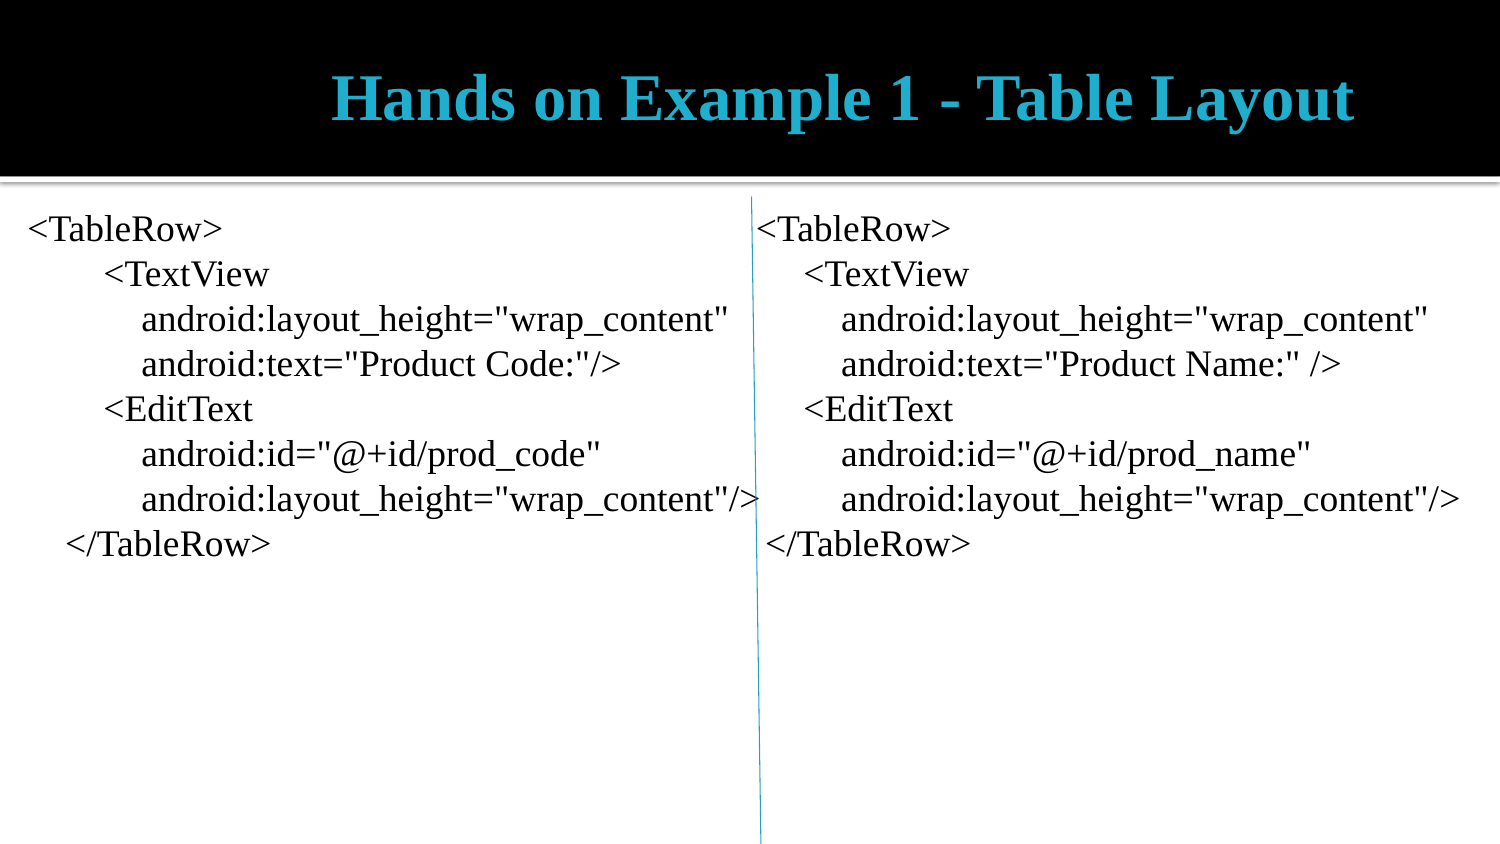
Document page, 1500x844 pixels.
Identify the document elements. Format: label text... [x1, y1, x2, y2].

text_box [751, 196, 761, 844]
text_box <TableRow> <TextView android:layout_height="wrap_content" android:text="Product Name:" /> <EditText android:id="@+id/prod_name" android:layout_height="wrap_content"/> </TableRow> [712, 196, 751, 572]
text_box <TableRow> <TextView android:layout_height="wrap_content" android:text="Product Code:"/> <EditText android:id="@+id/prod_code" android:layout_height="wrap_content"/> </TableRow> [12, 196, 712, 572]
text_box Hands on Example 1 - Table Layout [316, 46, 1371, 142]
text_box <TableRow> <TextView android:layout_height="wrap_content" android:text="Product Name:" /> <EditText android:id="@+id/prod_name" android:layout_height="wrap_content"/> </TableRow> [761, 196, 1500, 572]
